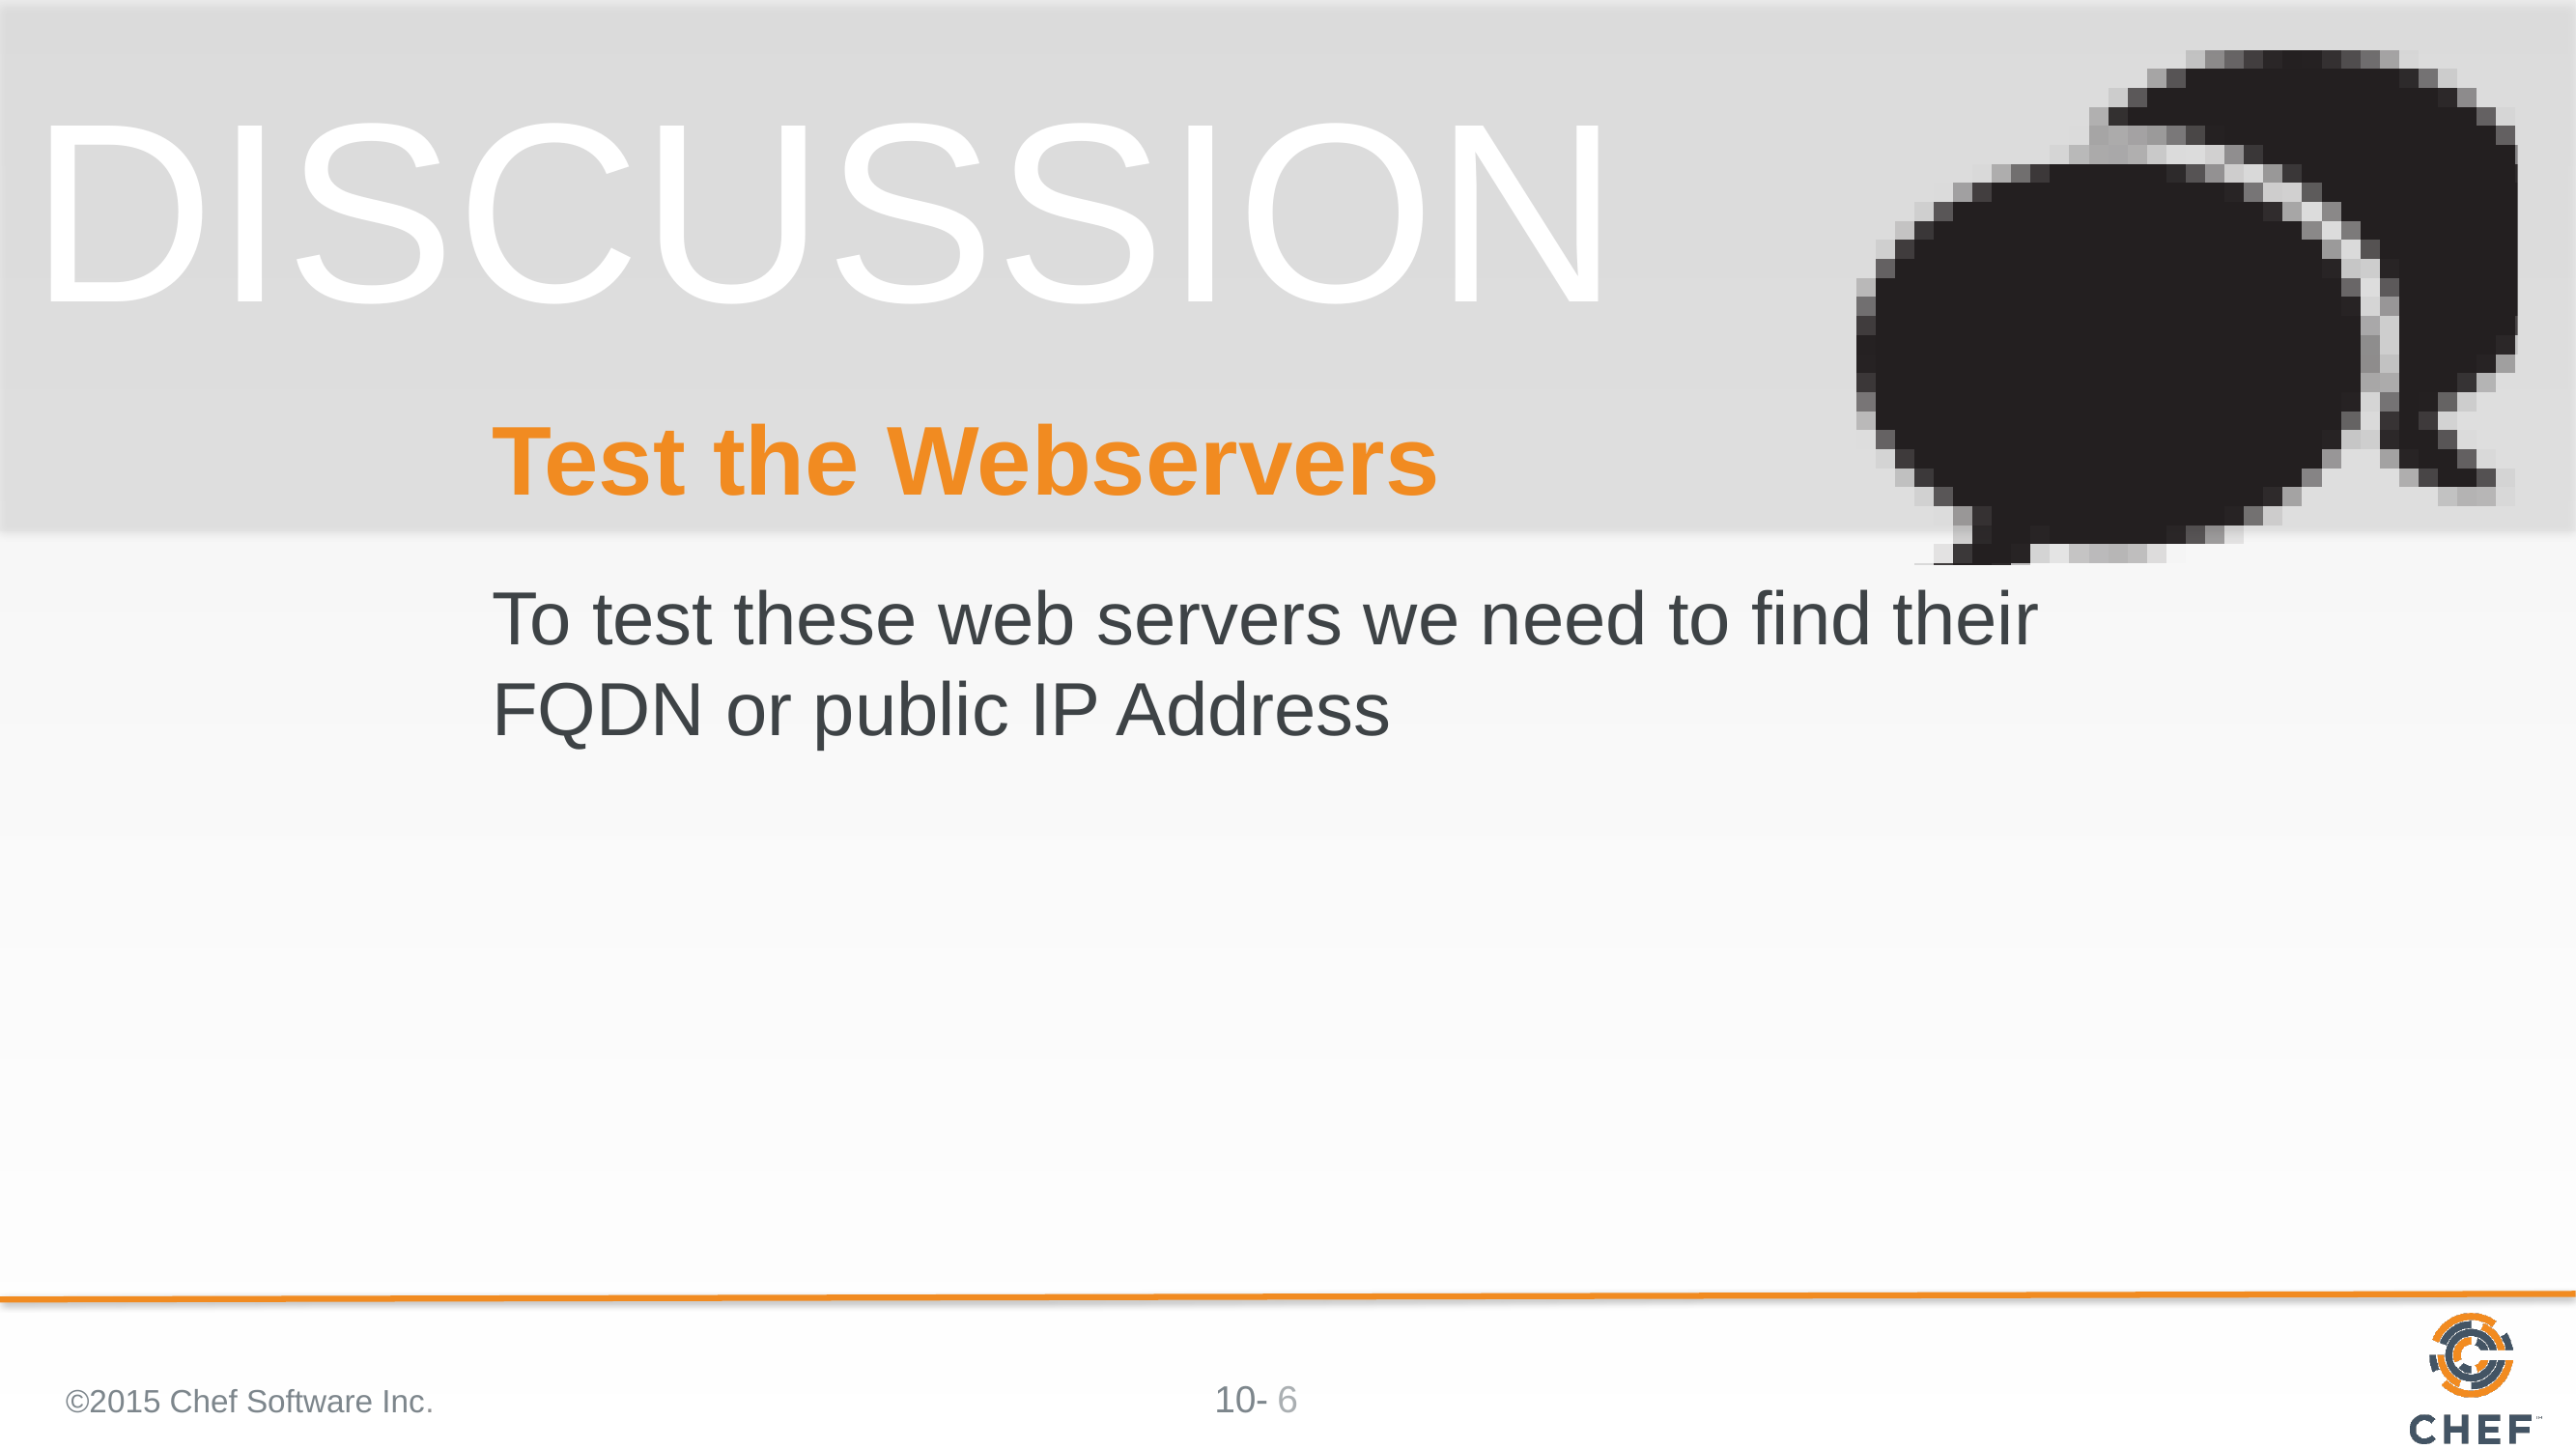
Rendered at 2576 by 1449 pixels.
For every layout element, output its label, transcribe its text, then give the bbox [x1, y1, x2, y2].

footer ©2015 Chef Software Inc. [51, 1359, 952, 1440]
subtitle To test these web servers we need to find their FQDN or public IP Address [477, 554, 2217, 959]
slide_number 6 [998, 1359, 1578, 1437]
title Test the Webservers [477, 395, 2217, 531]
picture [2399, 1297, 2550, 1449]
